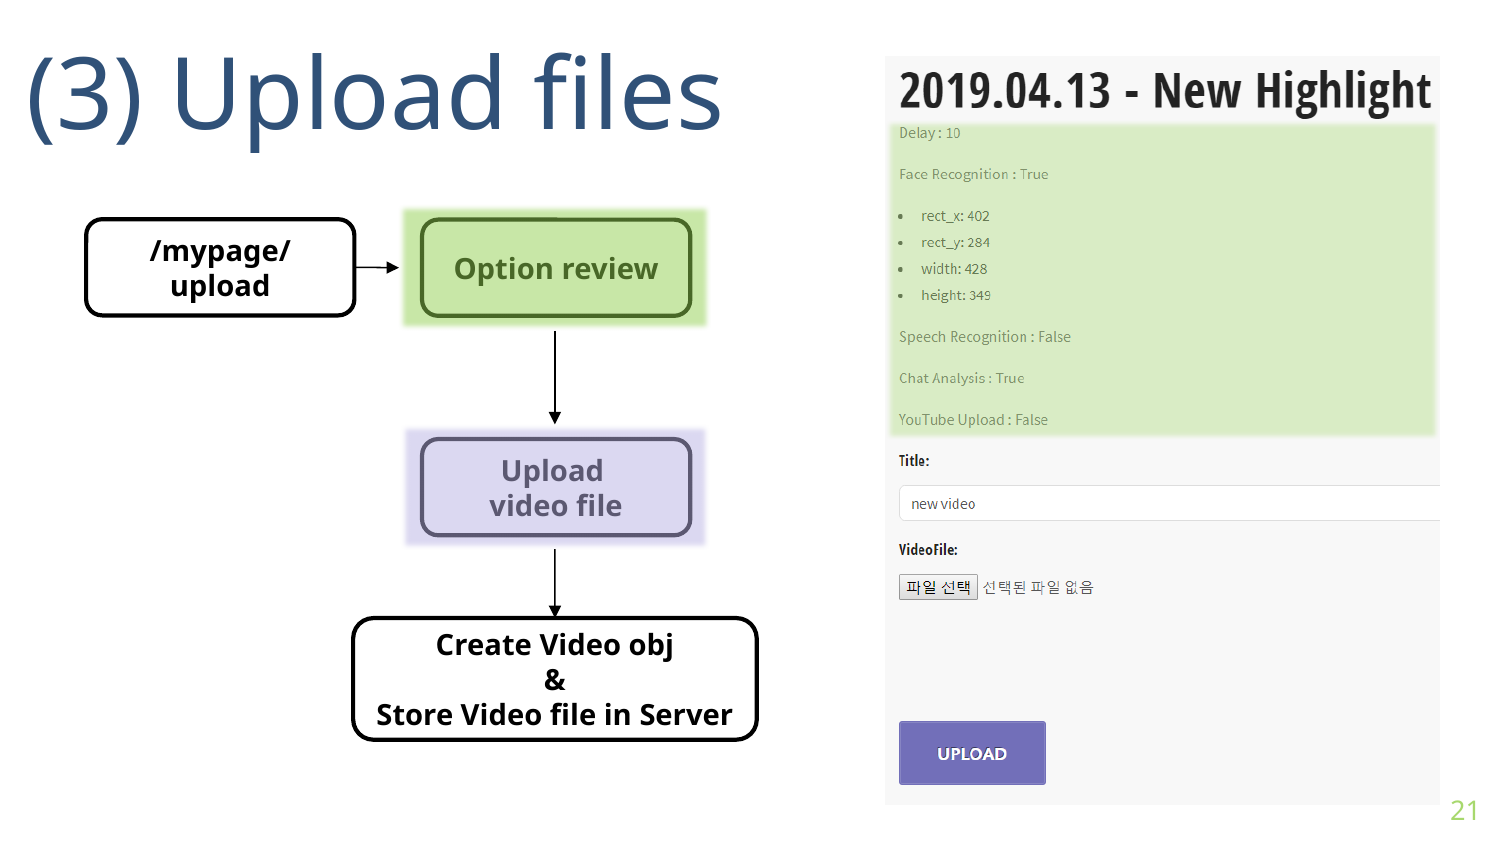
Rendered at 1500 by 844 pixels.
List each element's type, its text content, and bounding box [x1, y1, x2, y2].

text_box (3) Upload files [26, 8, 1440, 150]
text_box [405, 211, 704, 324]
text_box /mypage/upload [84, 217, 357, 318]
text_box [407, 431, 703, 543]
picture [885, 56, 1440, 805]
text_box Create Video obj & Store Video file in Server [351, 615, 759, 742]
slide_number 21 [1391, 779, 1482, 844]
